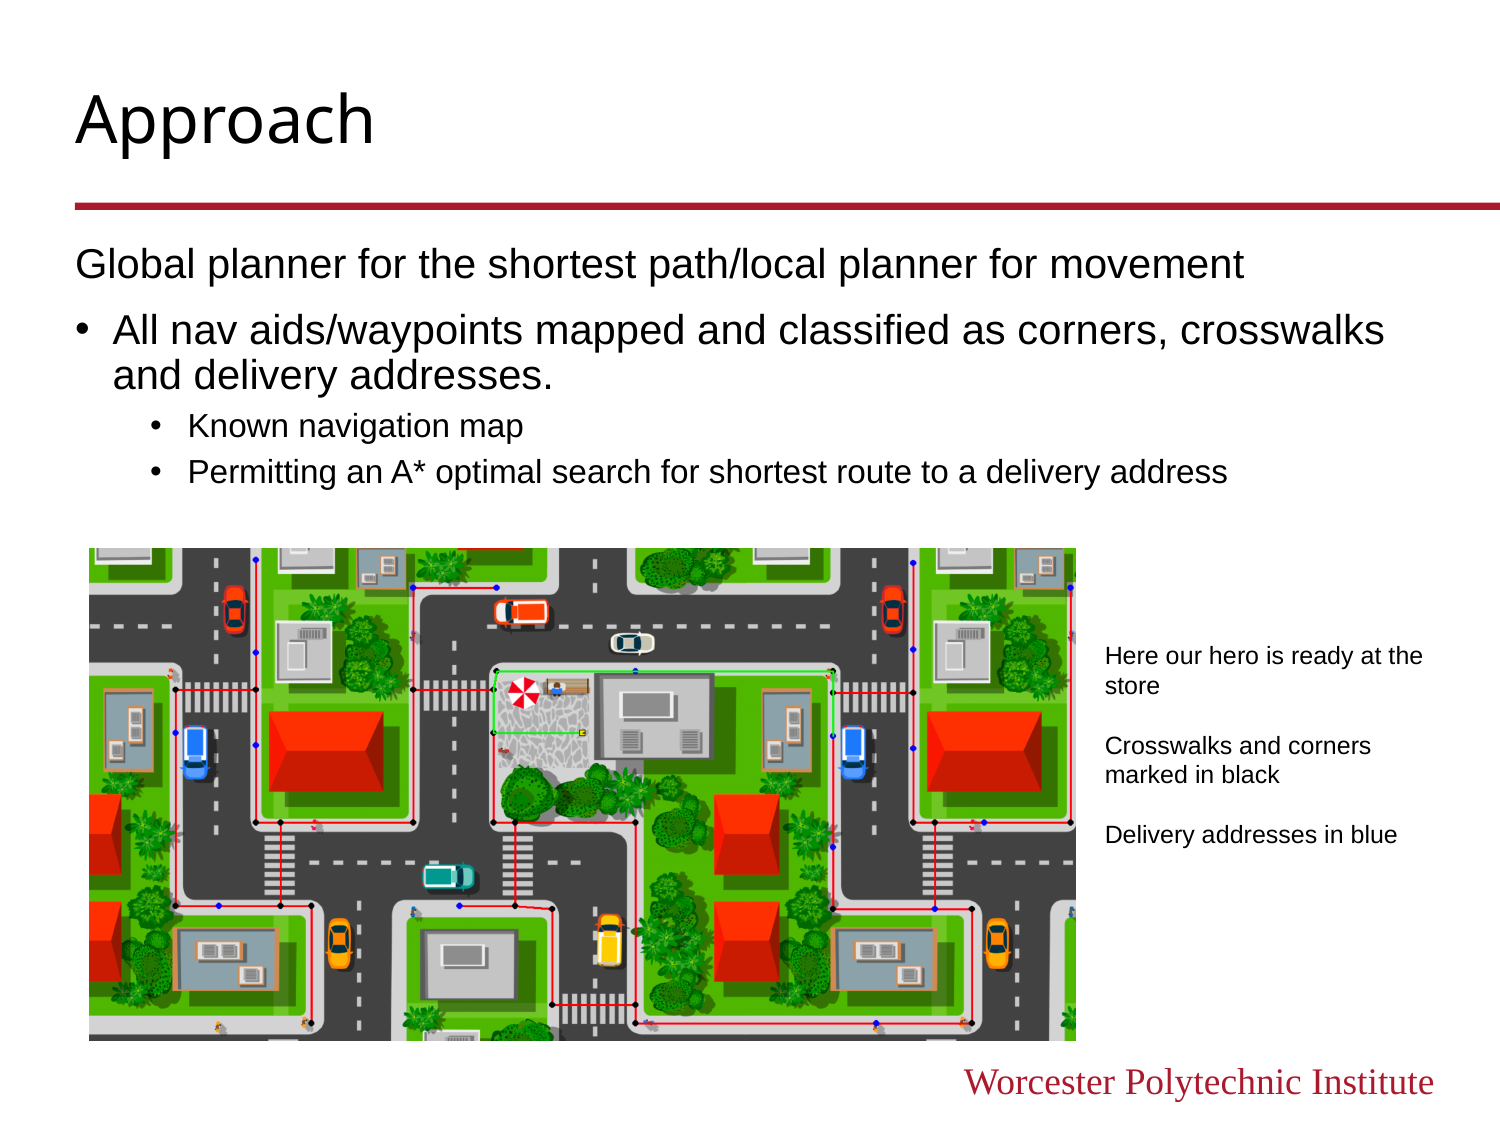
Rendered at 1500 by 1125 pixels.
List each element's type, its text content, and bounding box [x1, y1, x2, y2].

picture [89, 548, 1076, 1041]
list Global planner for the shortest path/local planner for movement All nav aids/waypoints mapped and classified as corners, crosswalks and delivery addresses. Known navigation map Permitting an A* optimal search for shortest route to a delivery address [74, 242, 1425, 527]
text_box Here our hero is ready at the store Crosswalks and corners marked in black Delivery addresses in blue [1089, 631, 1456, 857]
title Approach [75, 56, 1425, 188]
